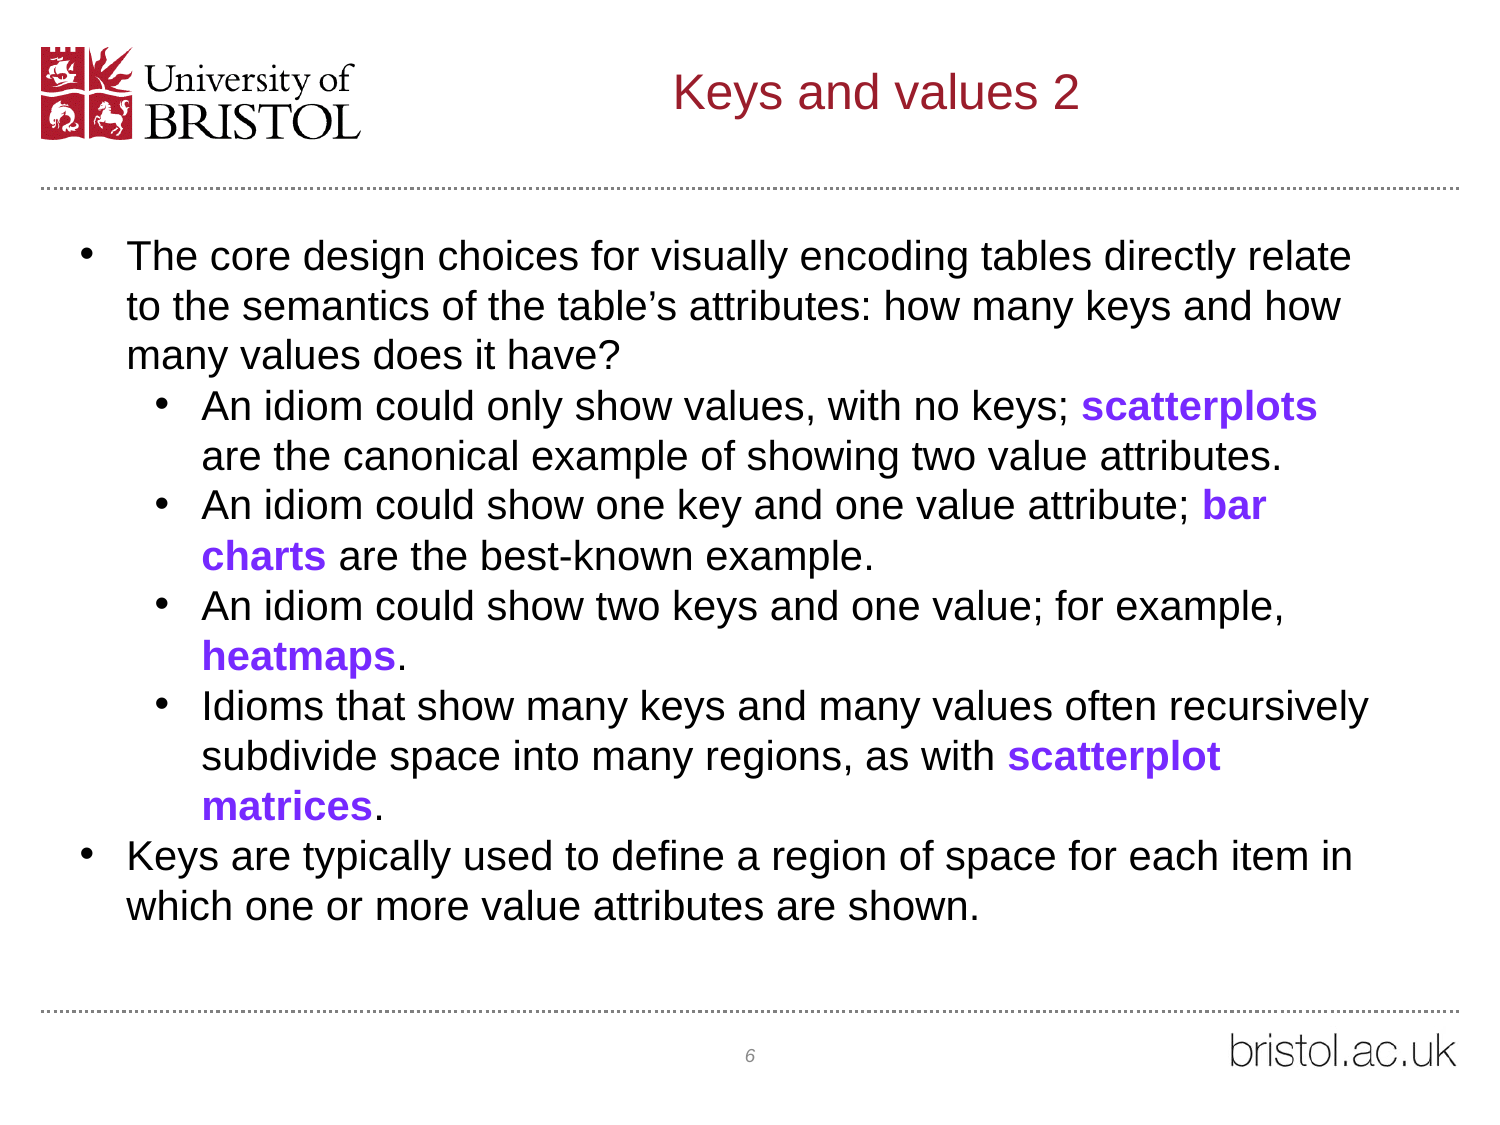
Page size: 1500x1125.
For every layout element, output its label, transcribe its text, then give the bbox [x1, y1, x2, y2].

picture [41, 47, 361, 140]
picture [1214, 1023, 1459, 1080]
title Keys and values 2 [657, 38, 1425, 140]
text_box The core design choices for visually encoding tables directly relate to the semantics of the table’s attributes: how many keys and how many values does it have? An idiom could only show values, with no keys; scatterplots are the canonical example of showing two value attributes. An idiom could show one key and one value attribute; bar charts are the best-known example. An idiom could show two keys and one value; for example, heatmaps. Idioms that show many keys and many values often recursively subdivide space into many regions, as with scatterplot matrices. Keys are typically used to define a region of space for each item in which one or more value attributes are shown. [64, 220, 1400, 936]
slide_number 6 [690, 1025, 810, 1086]
